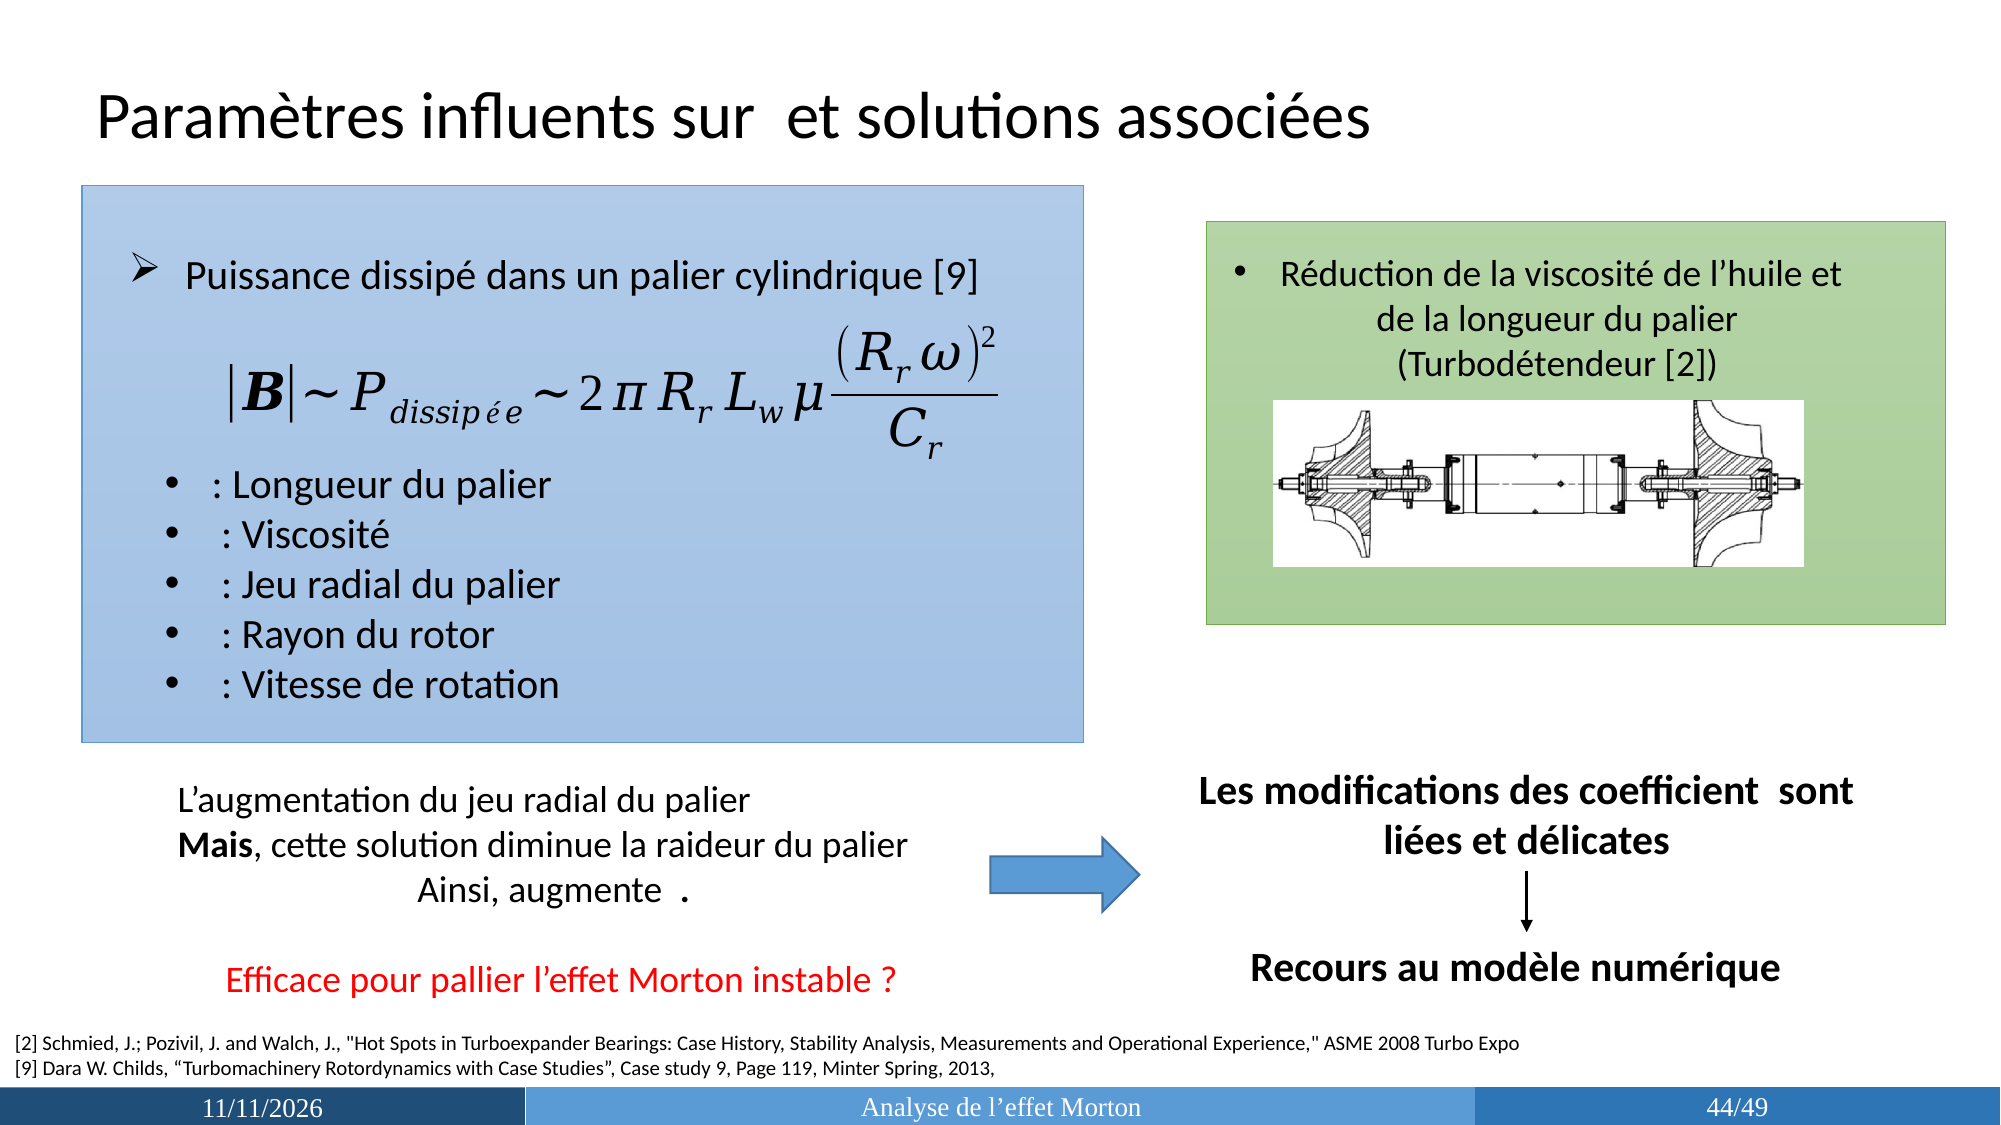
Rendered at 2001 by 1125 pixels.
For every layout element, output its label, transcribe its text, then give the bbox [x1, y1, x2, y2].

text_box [1206, 221, 1946, 625]
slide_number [0, 1087, 525, 1125]
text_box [990, 755, 1885, 998]
slide_number 44/49 [1475, 1087, 2000, 1125]
text_box [2] Schmied, J.; Pozivil, J. and Walch, J., "Hot Spots in Turboexpander Bearings: Case History, Stability Analysis, Measurements and Operational Experience," ASME 2008 Turbo Expo [9] Dara W. Childs, “Turbomachinery Rotordynamics with Case Studies”, Case study 9, Page 119, Minter Spring, 2013, [0, 1022, 1961, 1087]
footer Analyse de l’effet Morton [526, 1087, 1475, 1125]
picture [1273, 400, 1804, 567]
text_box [81, 185, 1084, 743]
